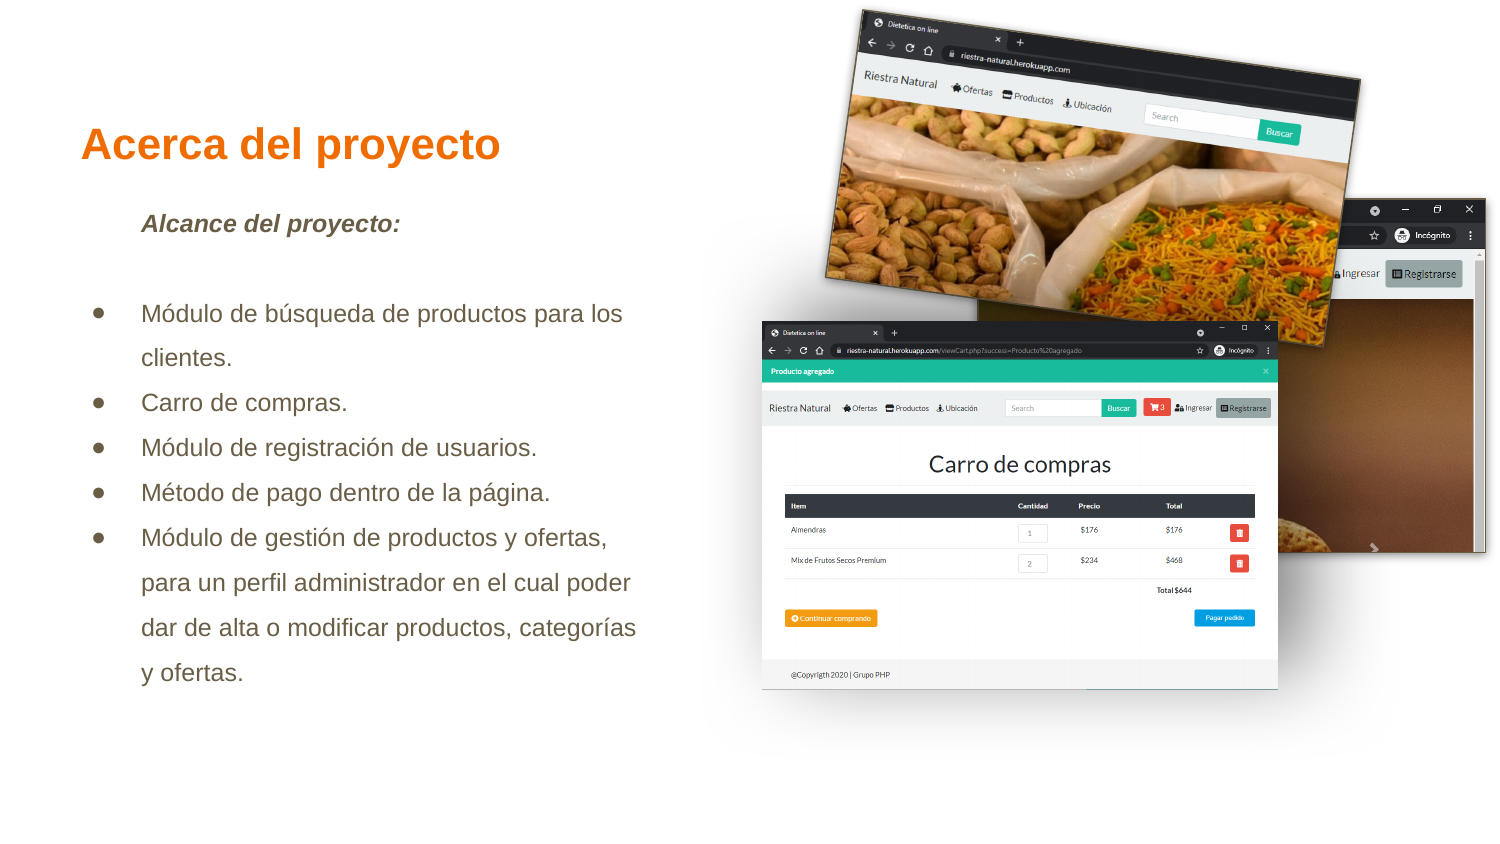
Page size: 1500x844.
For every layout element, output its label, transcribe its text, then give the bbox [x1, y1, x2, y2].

picture [762, 11, 1485, 690]
title Acerca del proyecto [65, 59, 527, 183]
list Alcance del proyecto: Módulo de búsqueda de productos para los clientes. Carro de compras. Módulo de registración de usuarios. Método de pago dentro de la página. Módulo de gestión de productos y ofertas, para un perfil administrador en el cual poder dar de alta o modificar productos, categorías y ofertas. [51, 183, 664, 764]
